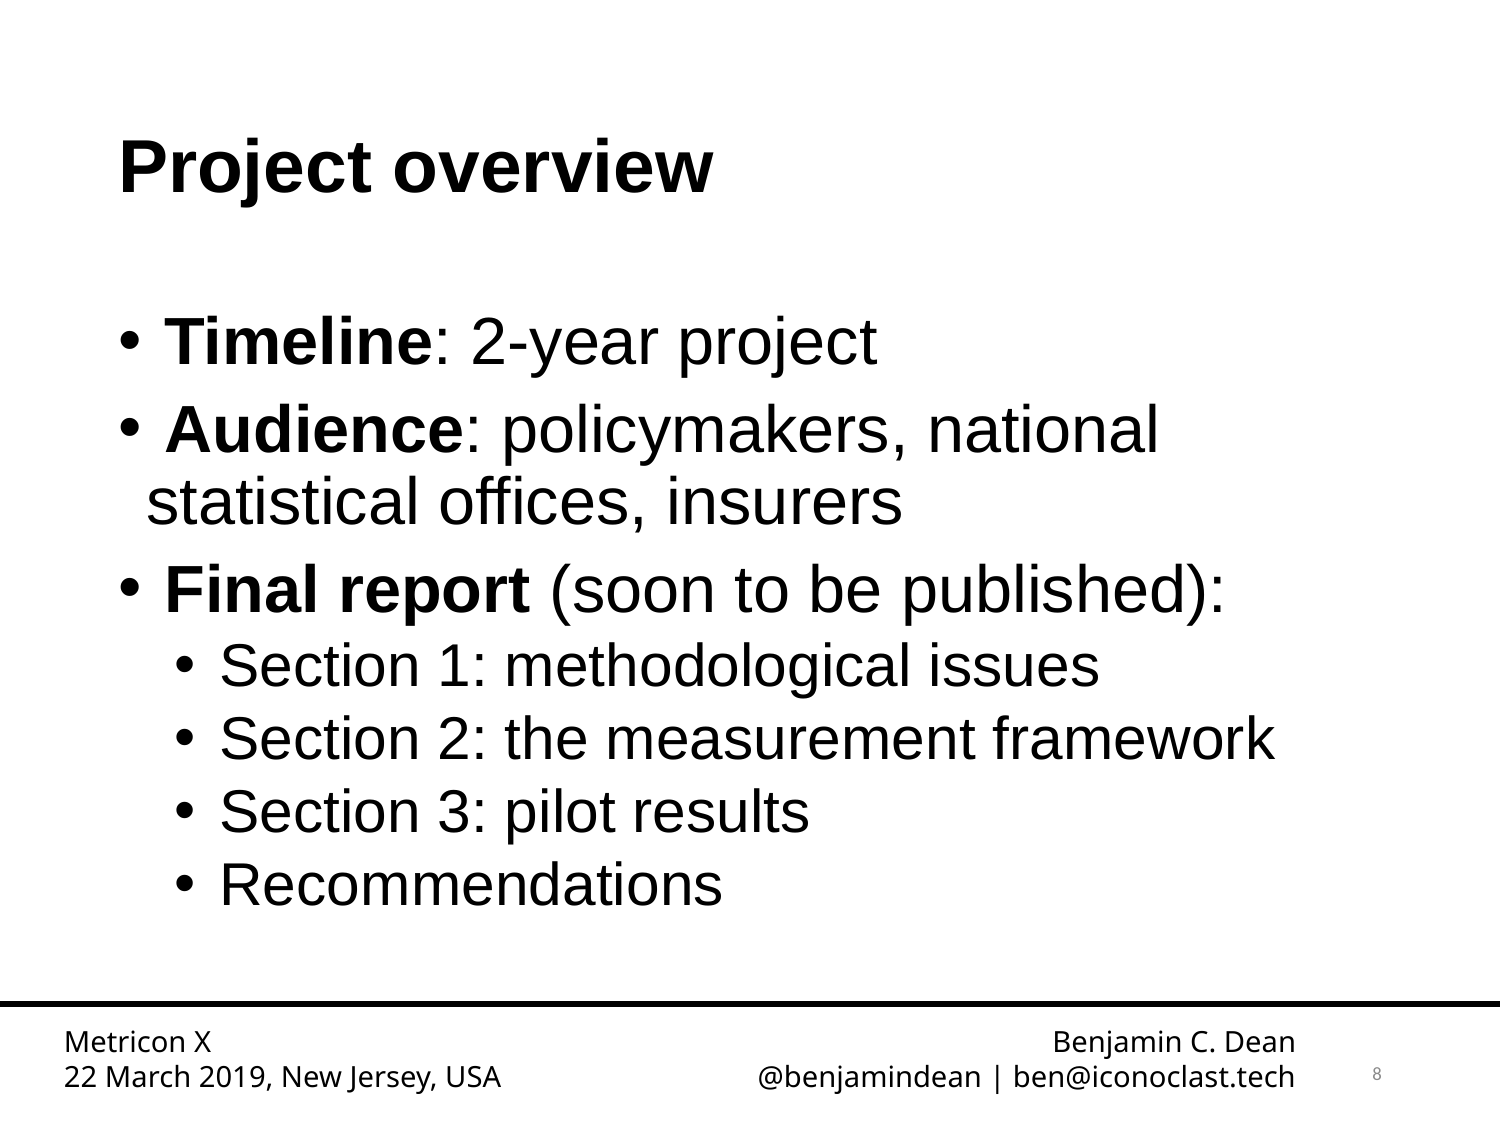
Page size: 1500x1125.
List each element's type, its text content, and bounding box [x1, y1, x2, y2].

text_box Timeline: 2-year project Audience: policymakers, national statistical offices, insurers Final report (soon to be published): Section 1: methodological issues Section 2: the measurement framework Section 3: pilot results Recommendations [103, 299, 1397, 1001]
text_box Metricon X 22 March 2019, New Jersey, USA [49, 1015, 517, 1101]
text_box Benjamin C. Dean @benjamindean | ben@iconoclast.tech [742, 1015, 1311, 1101]
text_box Timeline: 2-year project Audience: policymakers, national statistical offices, insurers Final report (soon to be published): Section 1: methodological issues Section 2: the measurement framework Section 3: pilot results Recommendations [103, 1007, 1397, 1014]
slide_number 8 [1059, 1042, 1397, 1103]
title Project overview [103, 59, 1397, 278]
